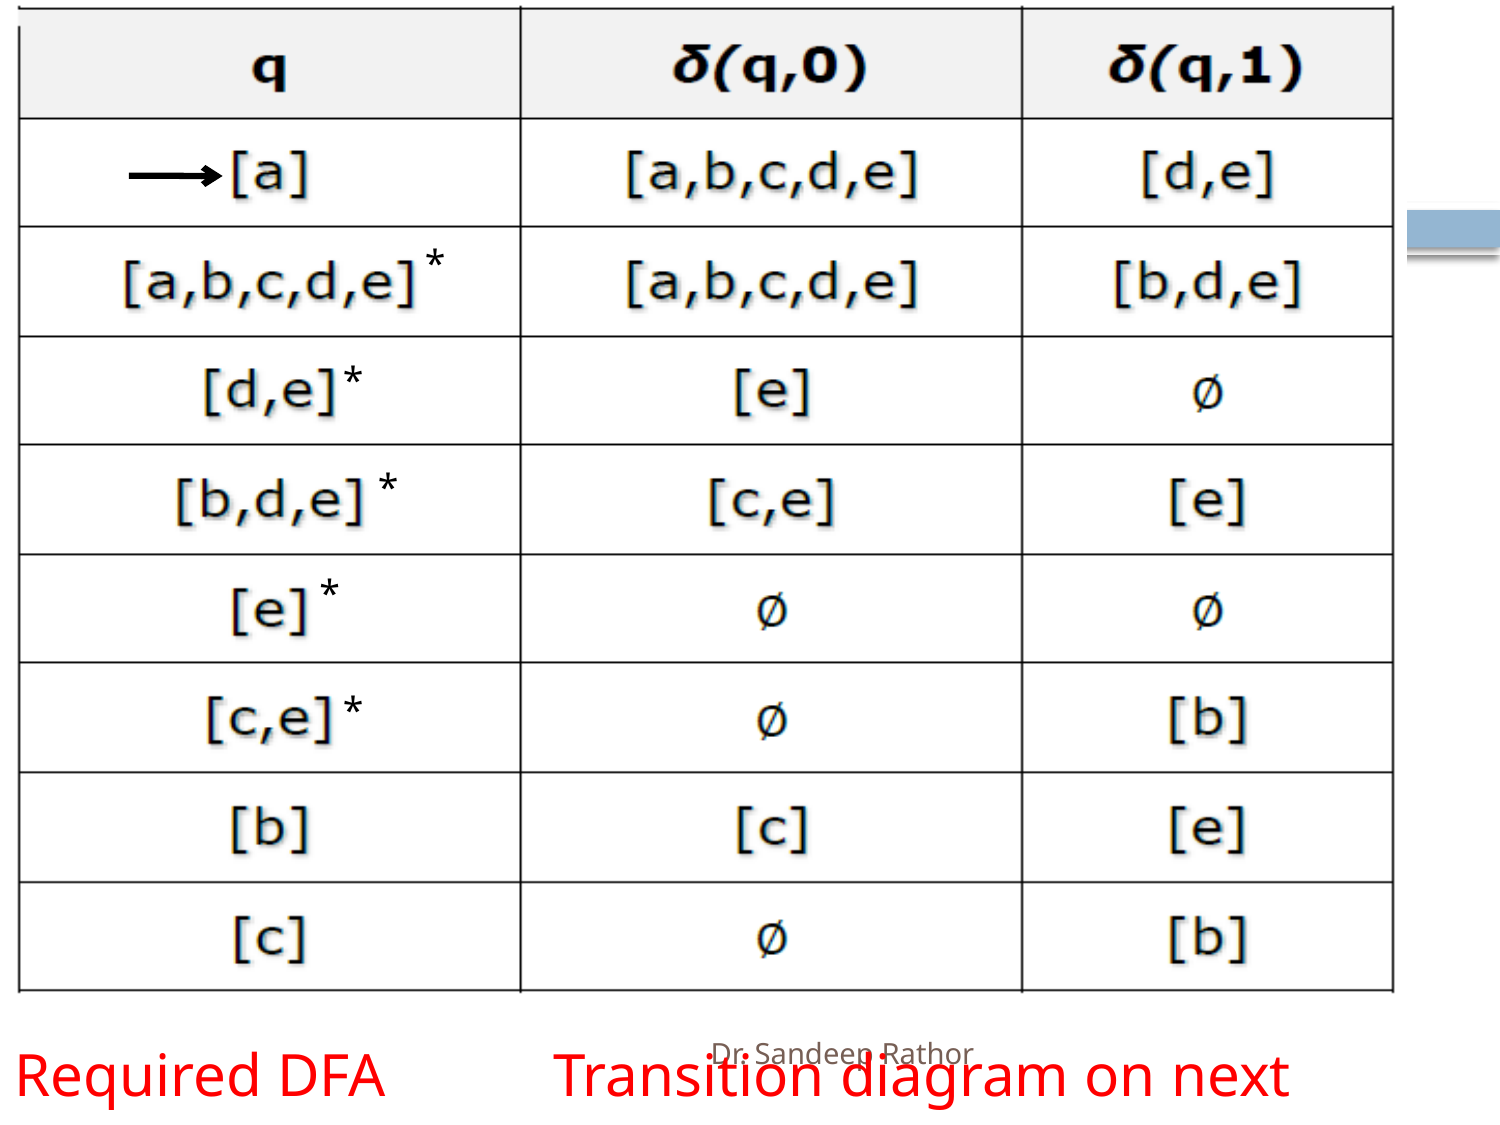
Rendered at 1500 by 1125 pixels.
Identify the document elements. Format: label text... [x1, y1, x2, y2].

text_box Required DFA Transition diagram on next page… [0, 1031, 1500, 1125]
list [0, 0, 1407, 1009]
footer Dr. Sandeep Rathor [99, 1024, 990, 1085]
table_cell [131, 178, 220, 183]
